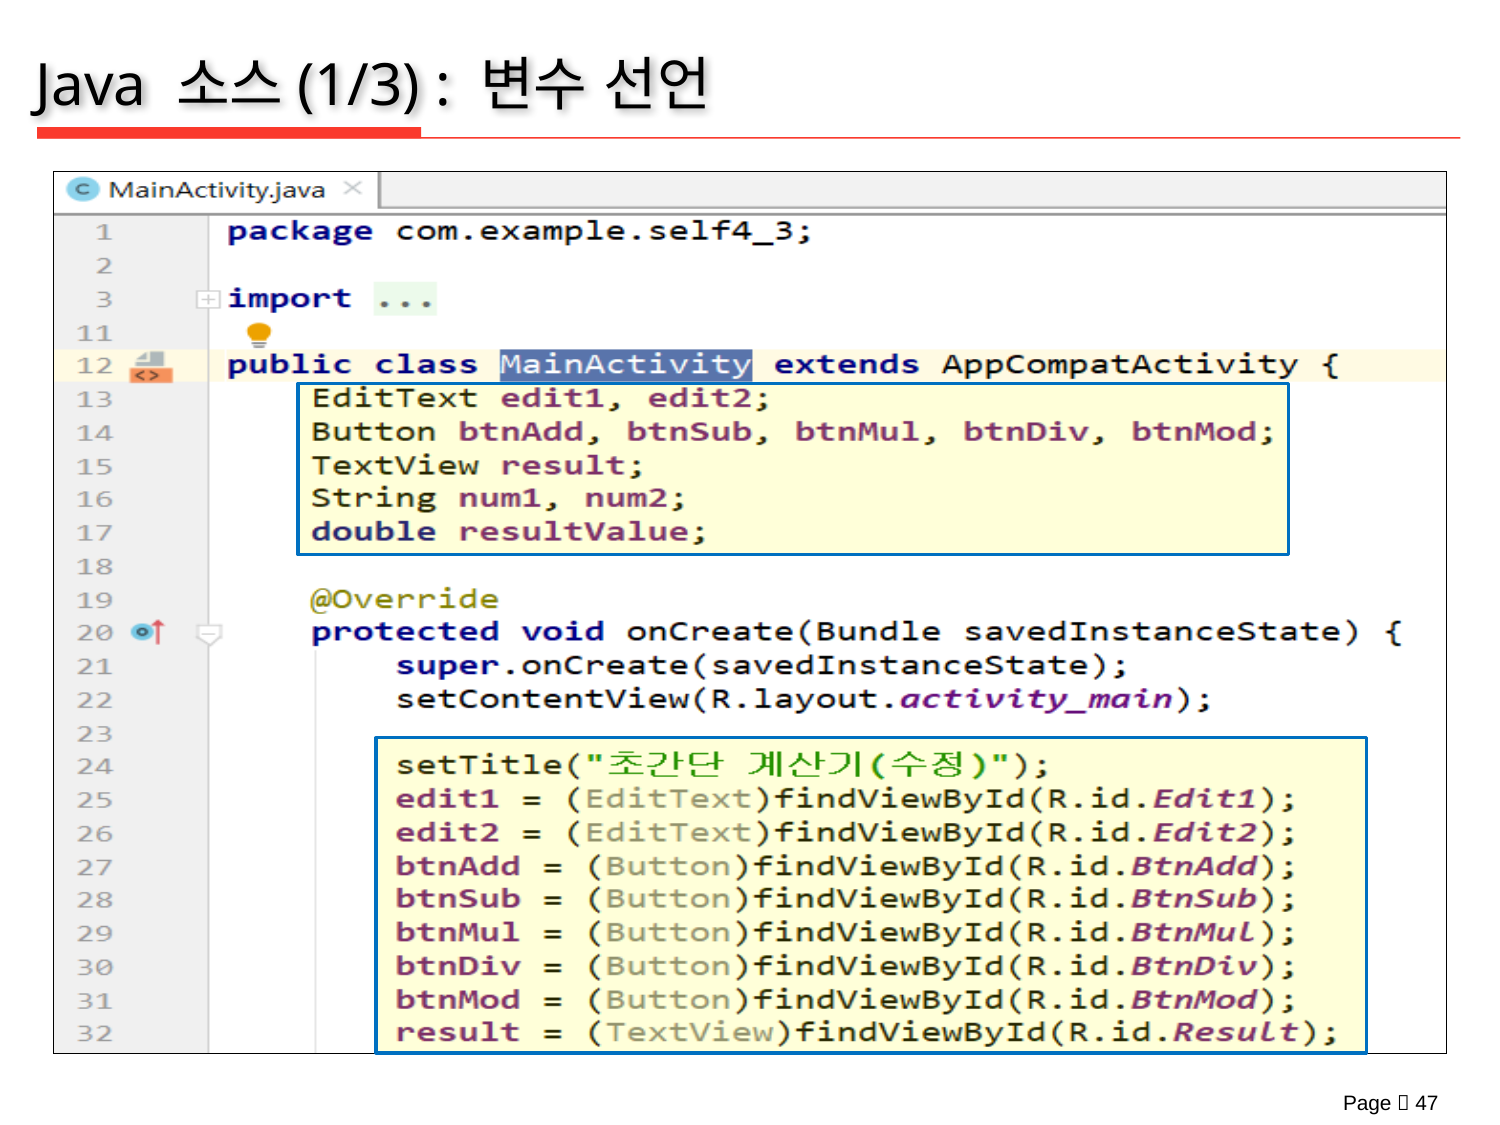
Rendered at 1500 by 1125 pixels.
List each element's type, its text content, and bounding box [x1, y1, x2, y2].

picture [52, 171, 1448, 1054]
title Java 소스(1/3) : 변수 선언 [35, 47, 1434, 142]
